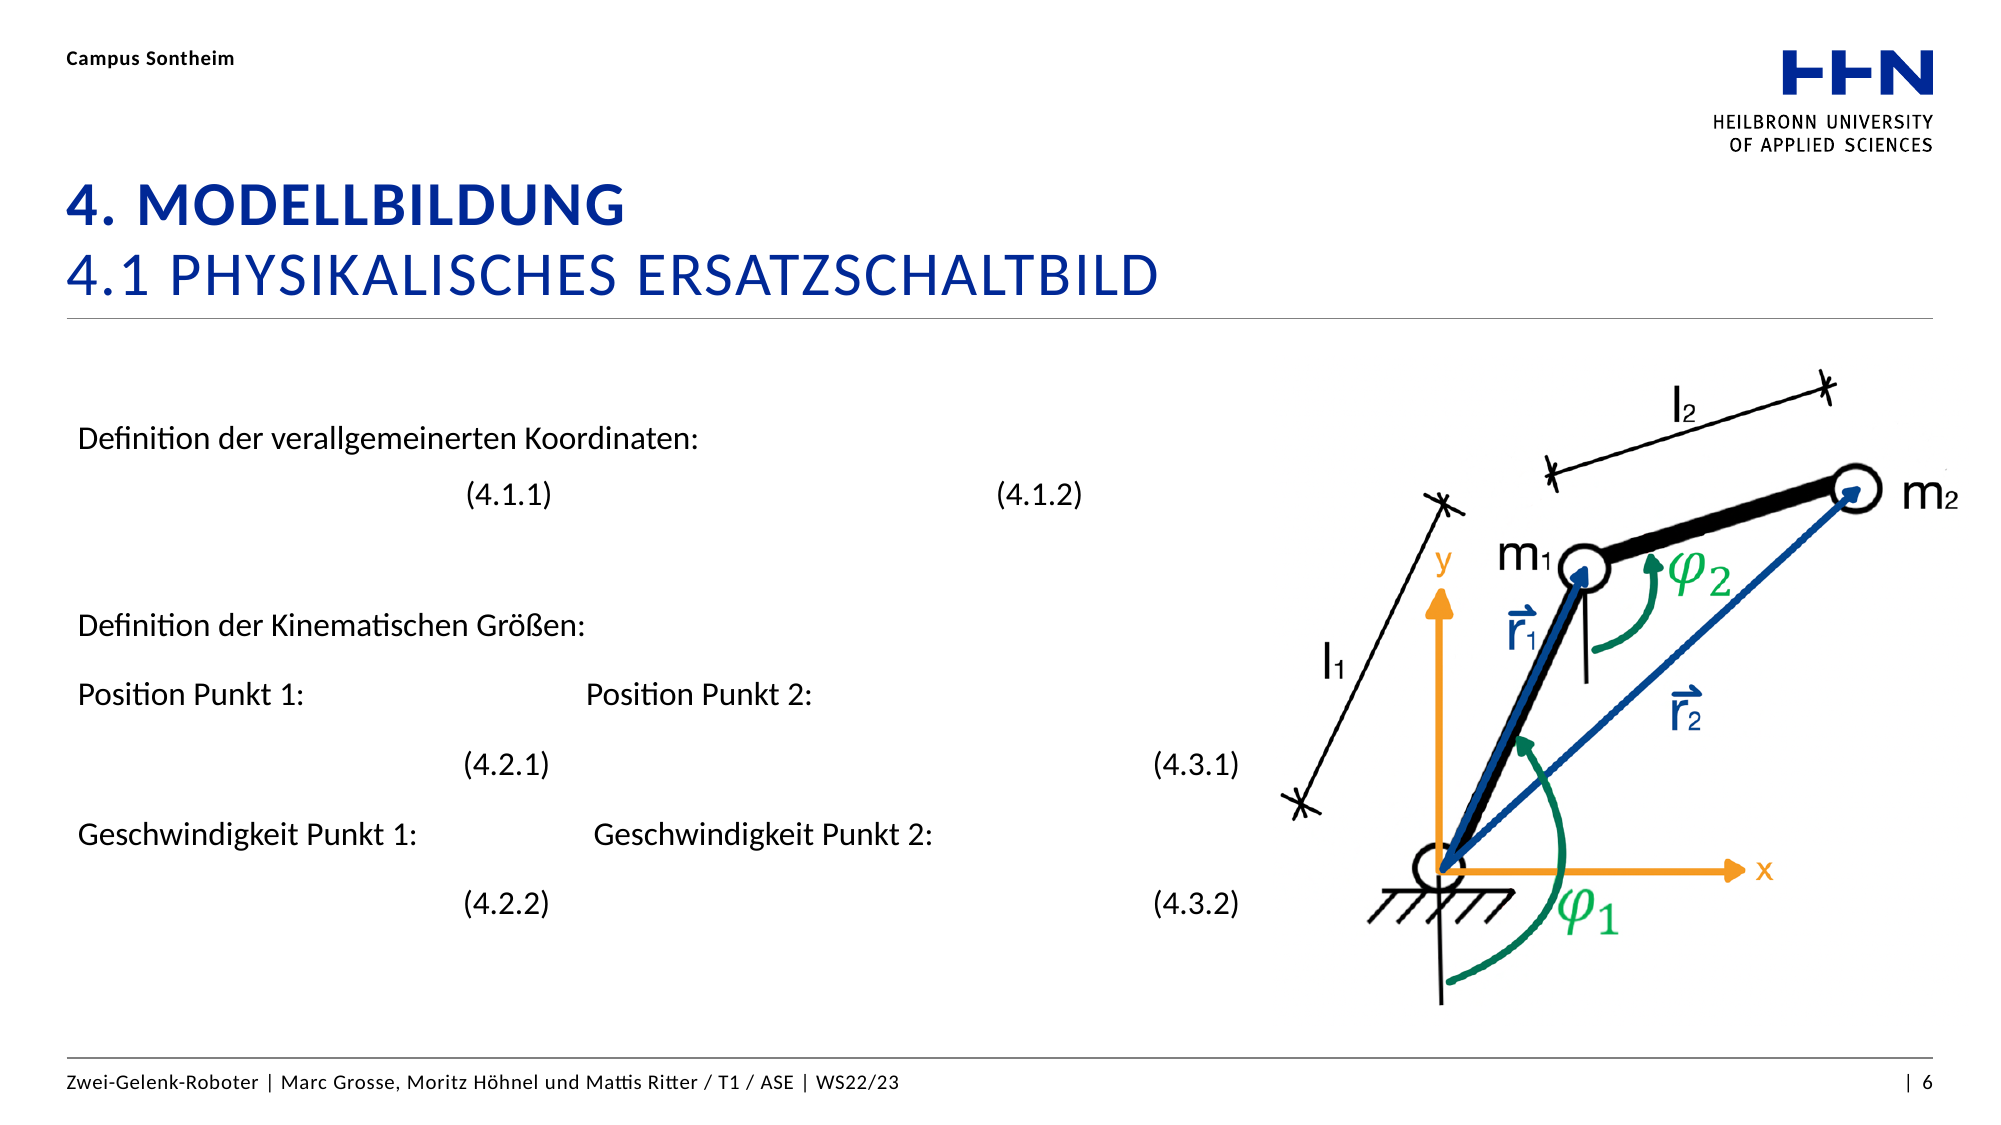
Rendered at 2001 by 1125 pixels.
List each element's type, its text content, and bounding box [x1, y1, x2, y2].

footer Zwei-Gelenk-Roboter | Marc Grosse, Moritz Höhnel und Mattis Ritter / T1 / ASE | WS22/23 [66, 1068, 1277, 1105]
slide_number Campus Sontheim [66, 45, 1277, 81]
list [18, 354, 1969, 1025]
slide_number | 6 [1621, 1068, 1933, 1105]
picture [1273, 355, 1969, 1026]
title 4. Modellbildung 4.1 Physikalisches Ersatzschaltbild [66, 169, 1933, 311]
